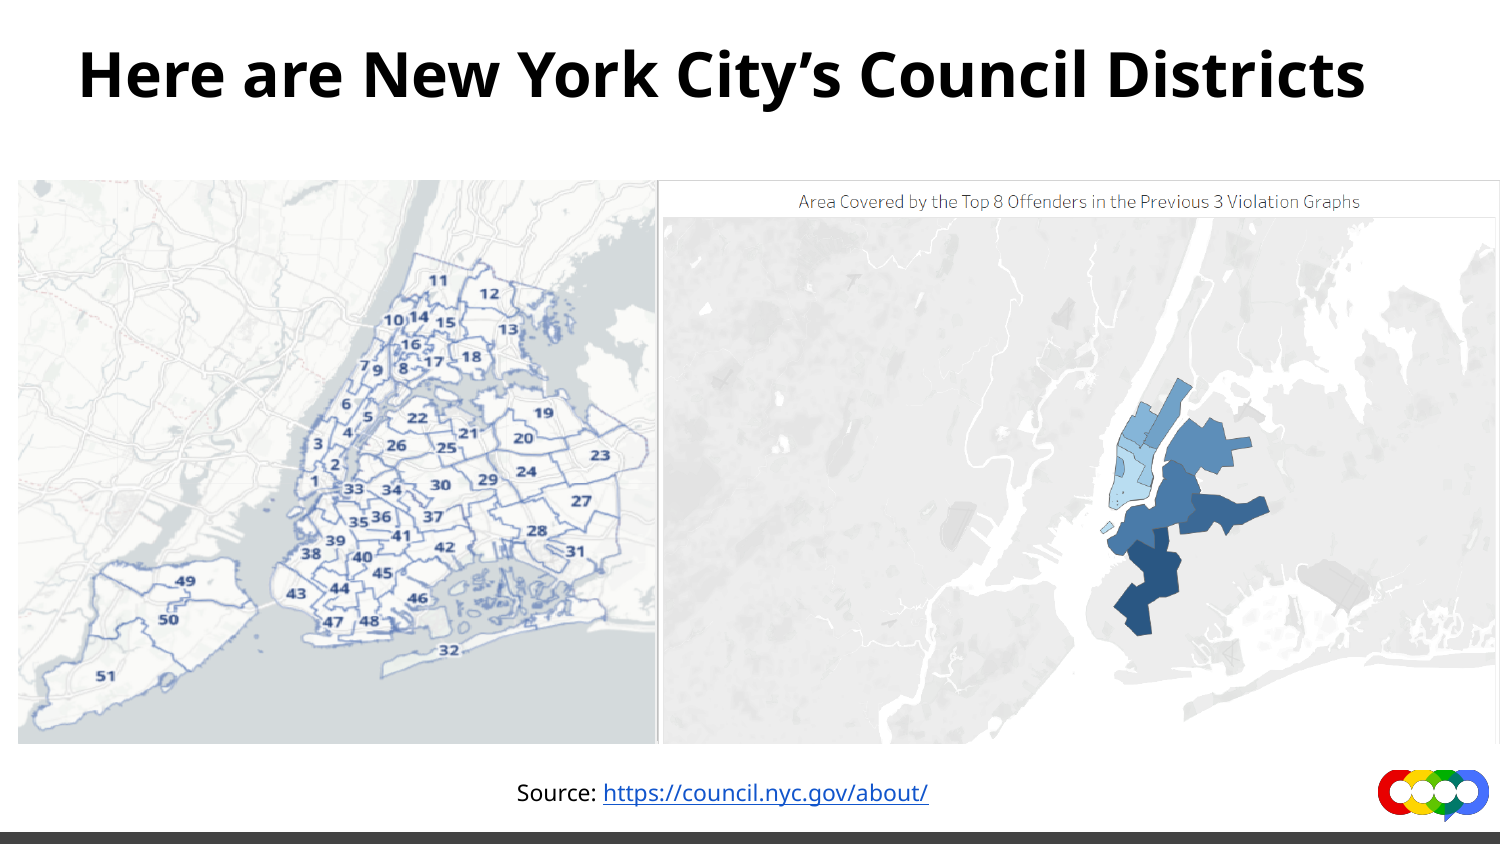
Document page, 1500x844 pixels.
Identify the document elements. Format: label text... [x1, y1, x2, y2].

title Here are New York City’s Council Districts [36, 44, 1410, 178]
picture [18, 180, 1500, 744]
text_box Source: https://council.nyc.gov/about/ [476, 763, 969, 835]
picture [1378, 770, 1489, 822]
